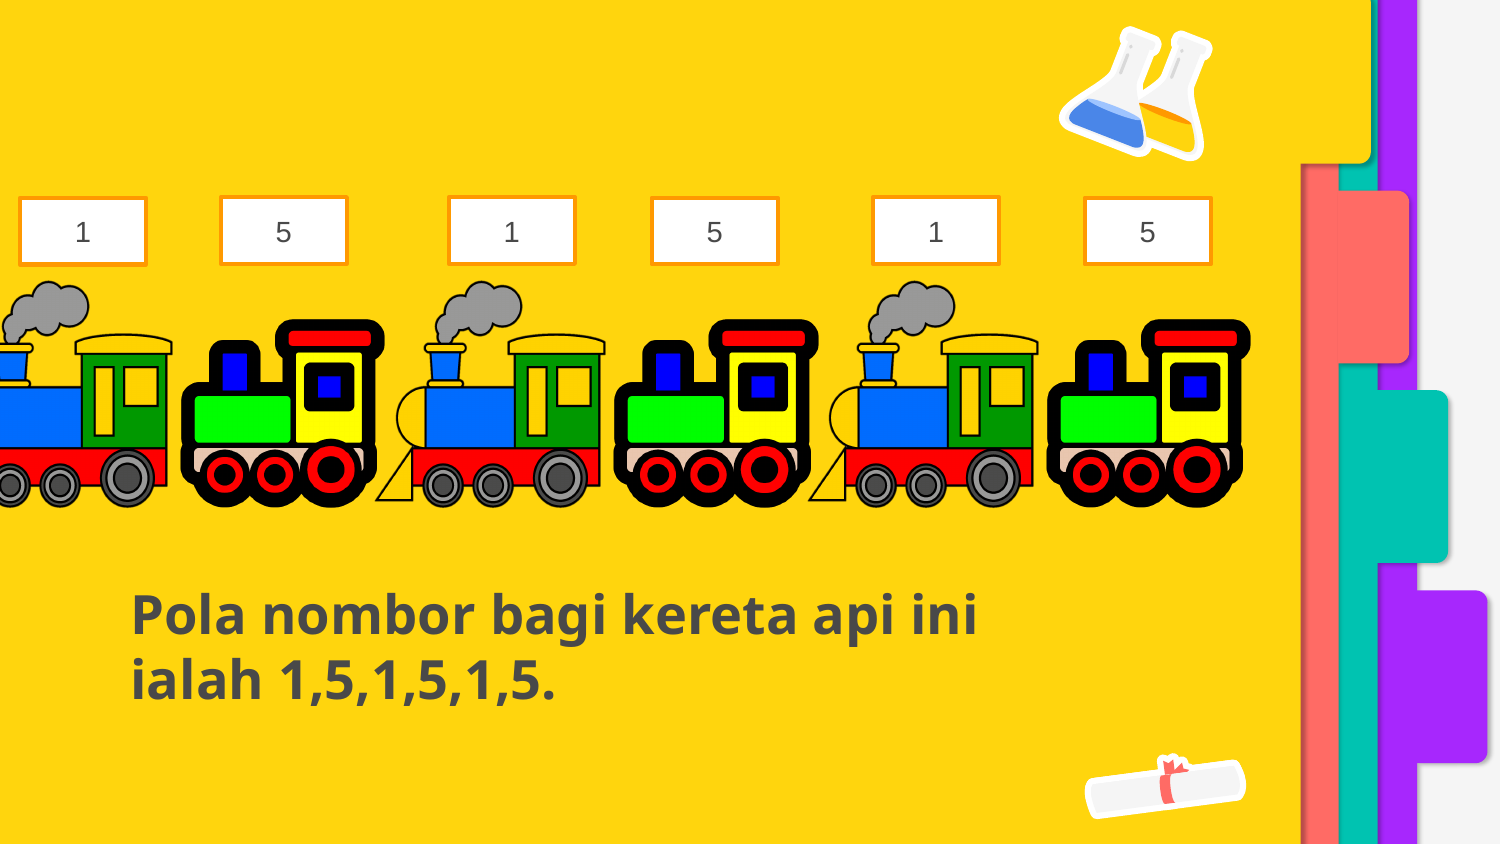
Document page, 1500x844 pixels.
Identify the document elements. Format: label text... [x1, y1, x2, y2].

text_box 5 [650, 196, 780, 262]
text_box 1 [447, 195, 577, 262]
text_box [797, 263, 1262, 538]
text_box 1 [871, 195, 1001, 262]
text_box 5 [219, 195, 349, 262]
text_box 1 [18, 196, 148, 262]
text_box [365, 263, 796, 538]
text_box Pola nombor bagi kereta api ini ialah 1,5,1,5,1,5. [115, 572, 1035, 718]
text_box 5 [1083, 196, 1213, 262]
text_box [0, 263, 364, 538]
